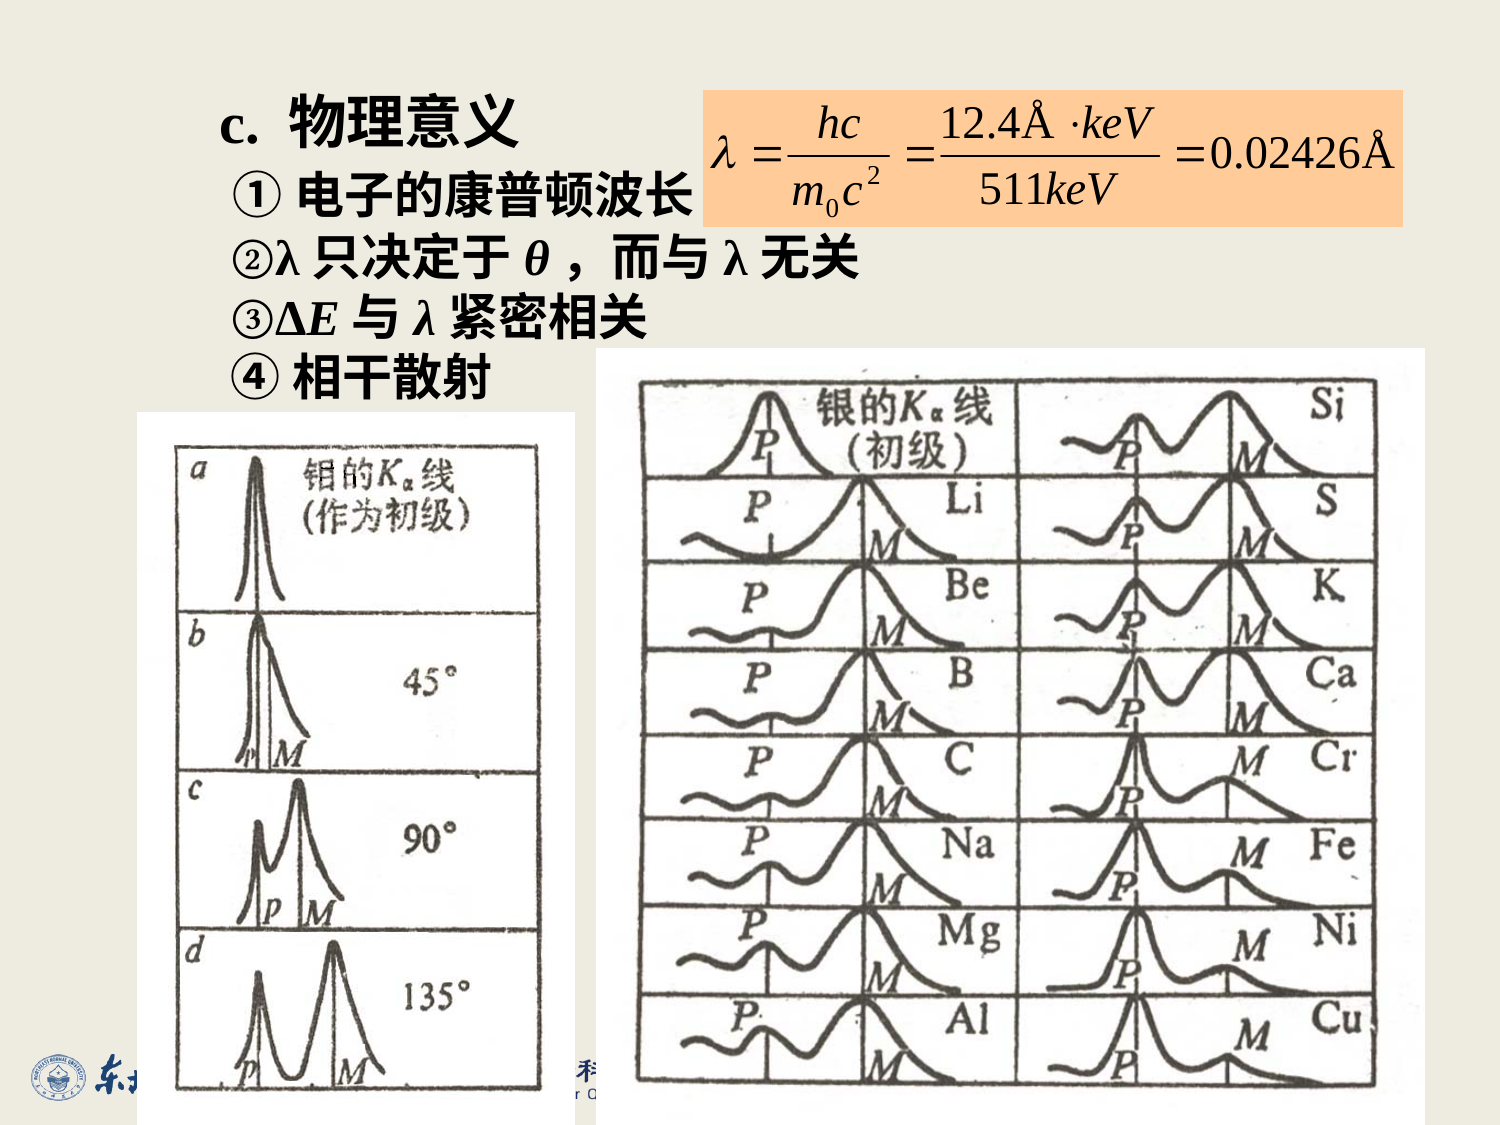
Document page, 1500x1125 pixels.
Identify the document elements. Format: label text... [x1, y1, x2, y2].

picture [20, 348, 1426, 1125]
text_box c. 物理意义 ①电子的康普顿波长 ②λ只决定于θ，而与λ无关 ③ΔE与λ紧密相关 ④相干散射 [159, 77, 1459, 413]
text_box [702, 89, 1404, 227]
